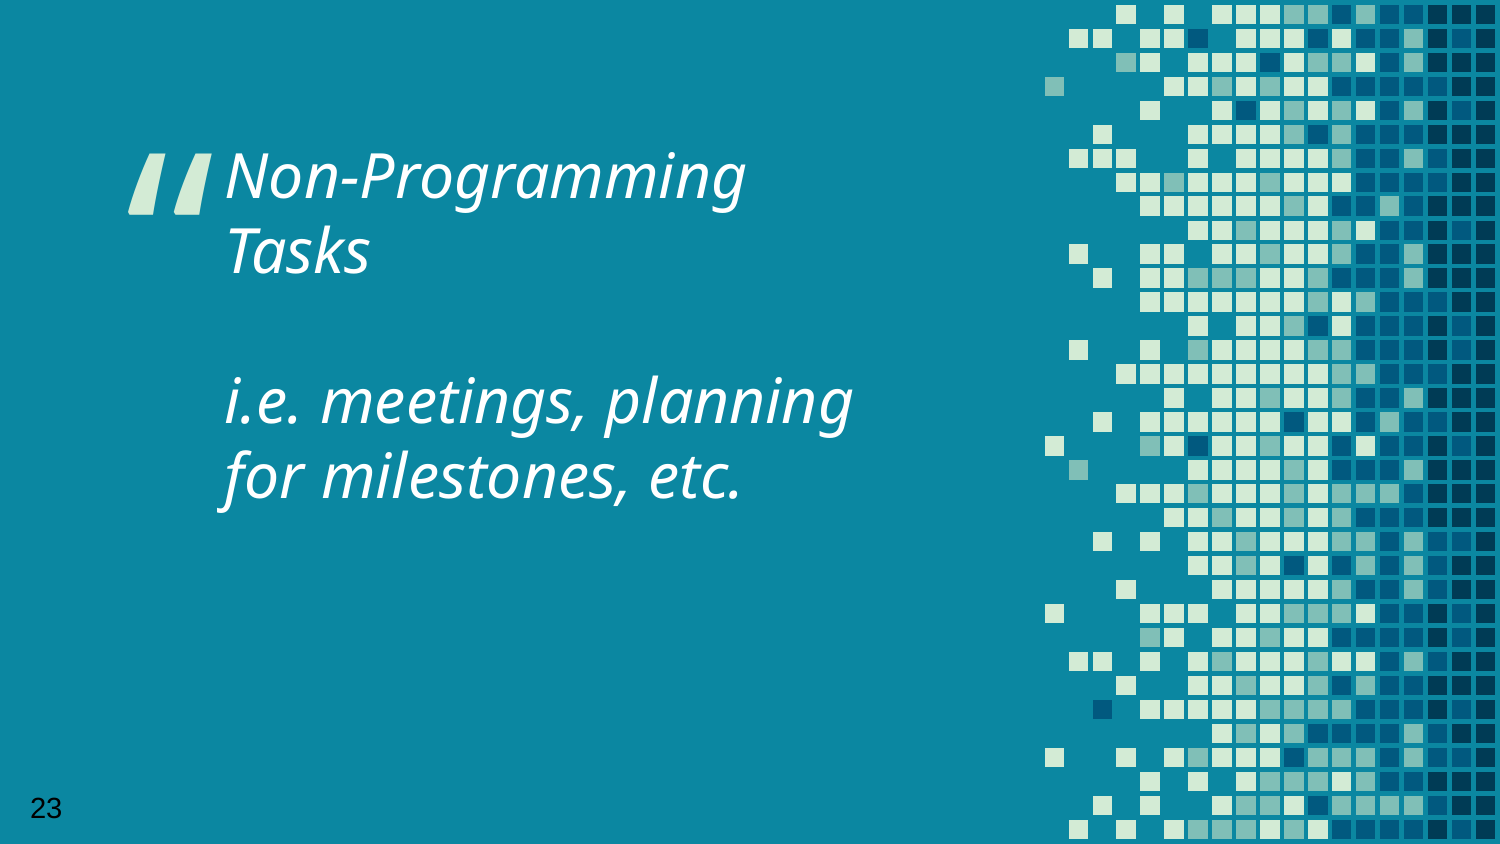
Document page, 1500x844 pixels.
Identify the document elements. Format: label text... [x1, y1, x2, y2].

slide_number 23 [15, 774, 105, 839]
list Non-Programming Tasks i.e. meetings, planning for milestones, etc. [209, 121, 912, 727]
